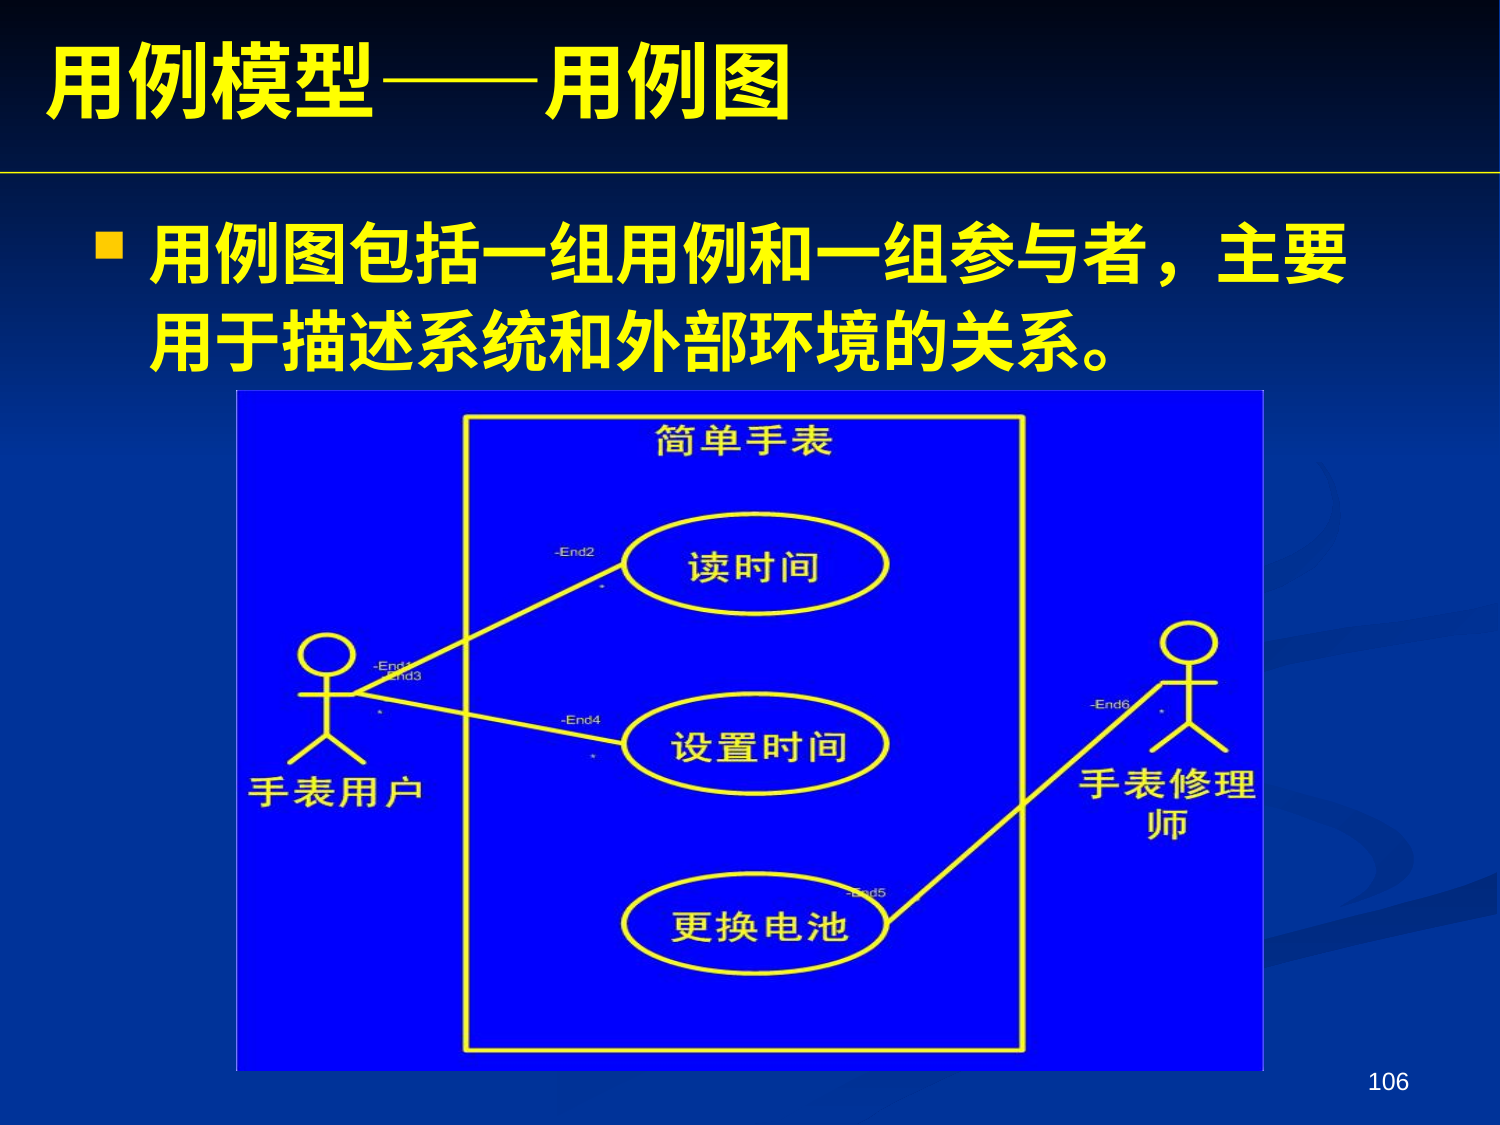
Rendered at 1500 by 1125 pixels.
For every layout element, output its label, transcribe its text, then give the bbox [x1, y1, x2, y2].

picture [235, 389, 1265, 1071]
text_box 用例模型——用例图 [29, 21, 1380, 138]
list 用例图包括一组用例和一组参与者，主要用于描述系统和外部环境的关系。 [76, 196, 1428, 410]
slide_number 106 [1074, 1024, 1426, 1104]
